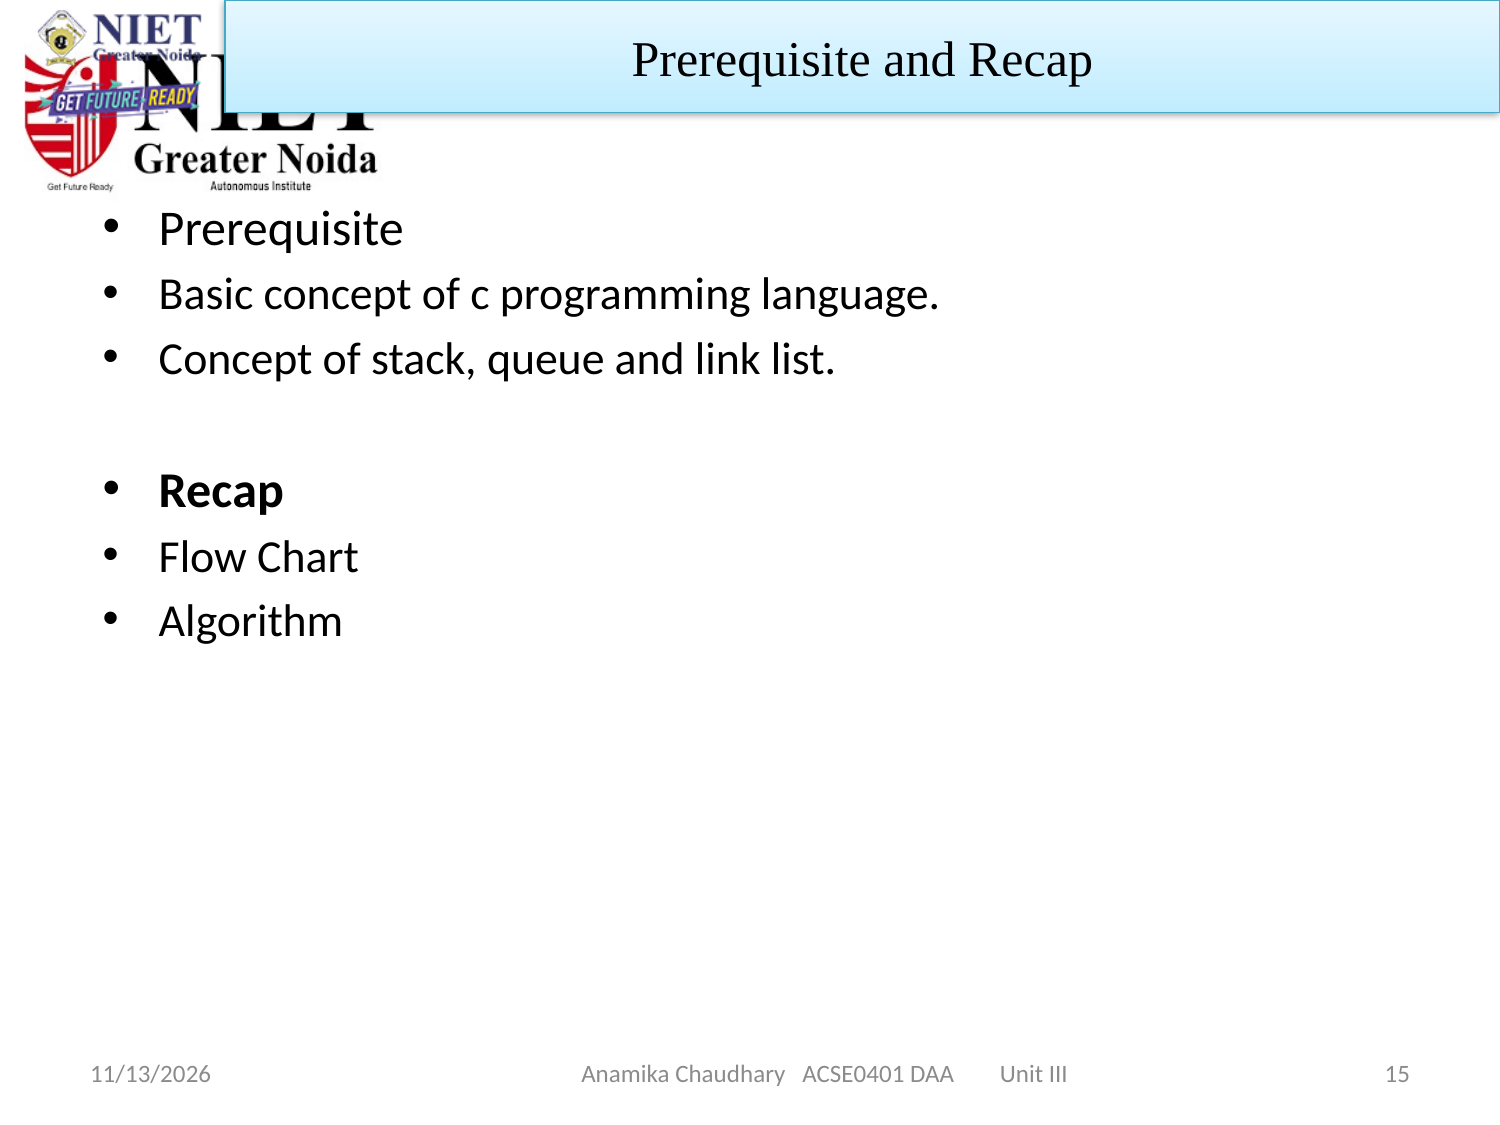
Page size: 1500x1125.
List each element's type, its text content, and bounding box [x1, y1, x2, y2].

text_box Prerequisite and Recap [238, 0, 1500, 113]
list Prerequisite Basic concept of c programming language. Concept of stack, queue and link list. Recap Flow Chart Algorithm [87, 187, 1438, 930]
slide_number 15 [1074, 1042, 1425, 1103]
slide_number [75, 1042, 412, 1103]
picture [0, 0, 388, 225]
footer Anamika Chaudhary ACSE0401 DAA Unit III [412, 1042, 1074, 1103]
